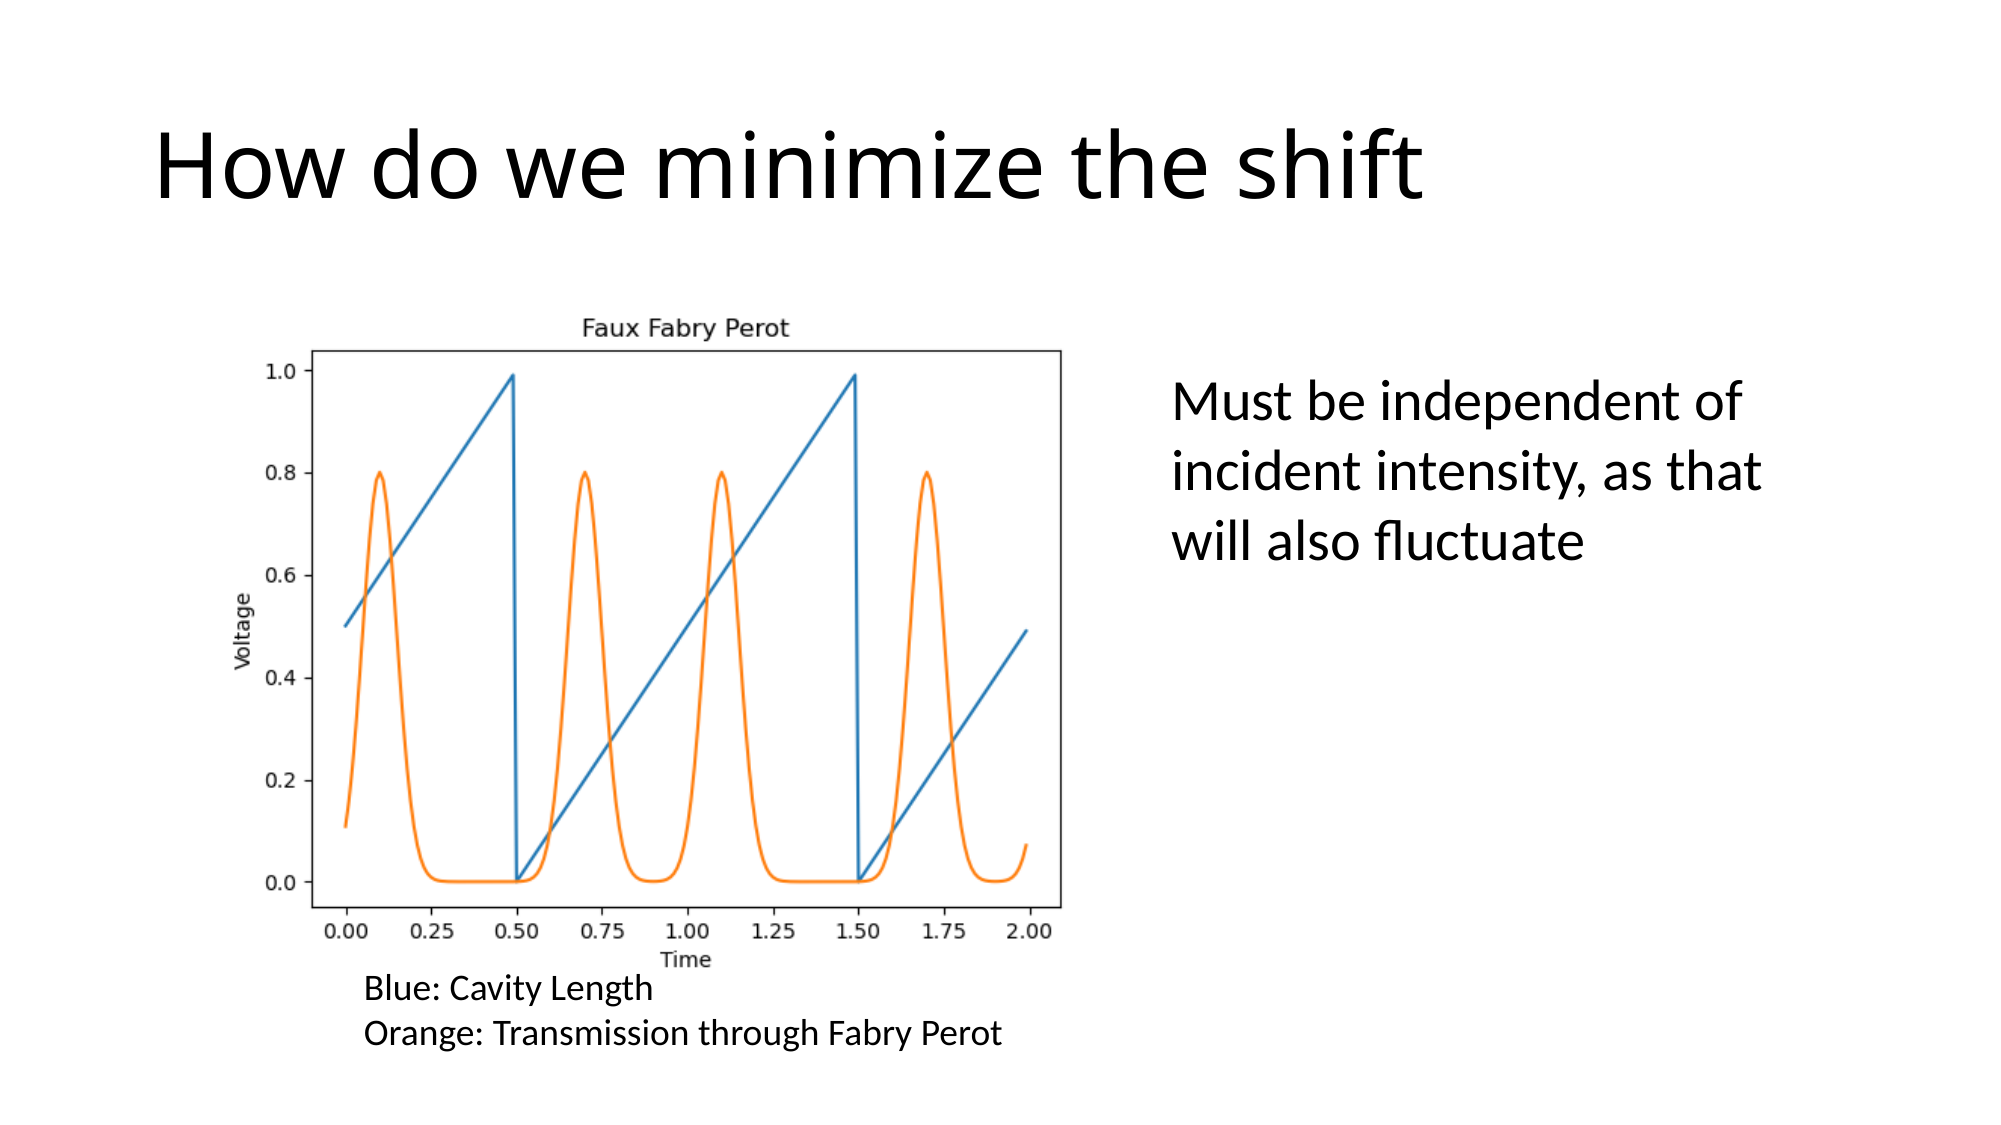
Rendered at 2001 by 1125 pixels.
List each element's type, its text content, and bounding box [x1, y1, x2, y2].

title How do we minimize the shift [137, 59, 1863, 278]
text_box Blue: Cavity Length Orange: Transmission through Fabry Perot [349, 987, 1080, 1061]
text_box Must be independent of incident intensity, as that will also fluctuate [1157, 354, 1828, 580]
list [191, 263, 1157, 987]
